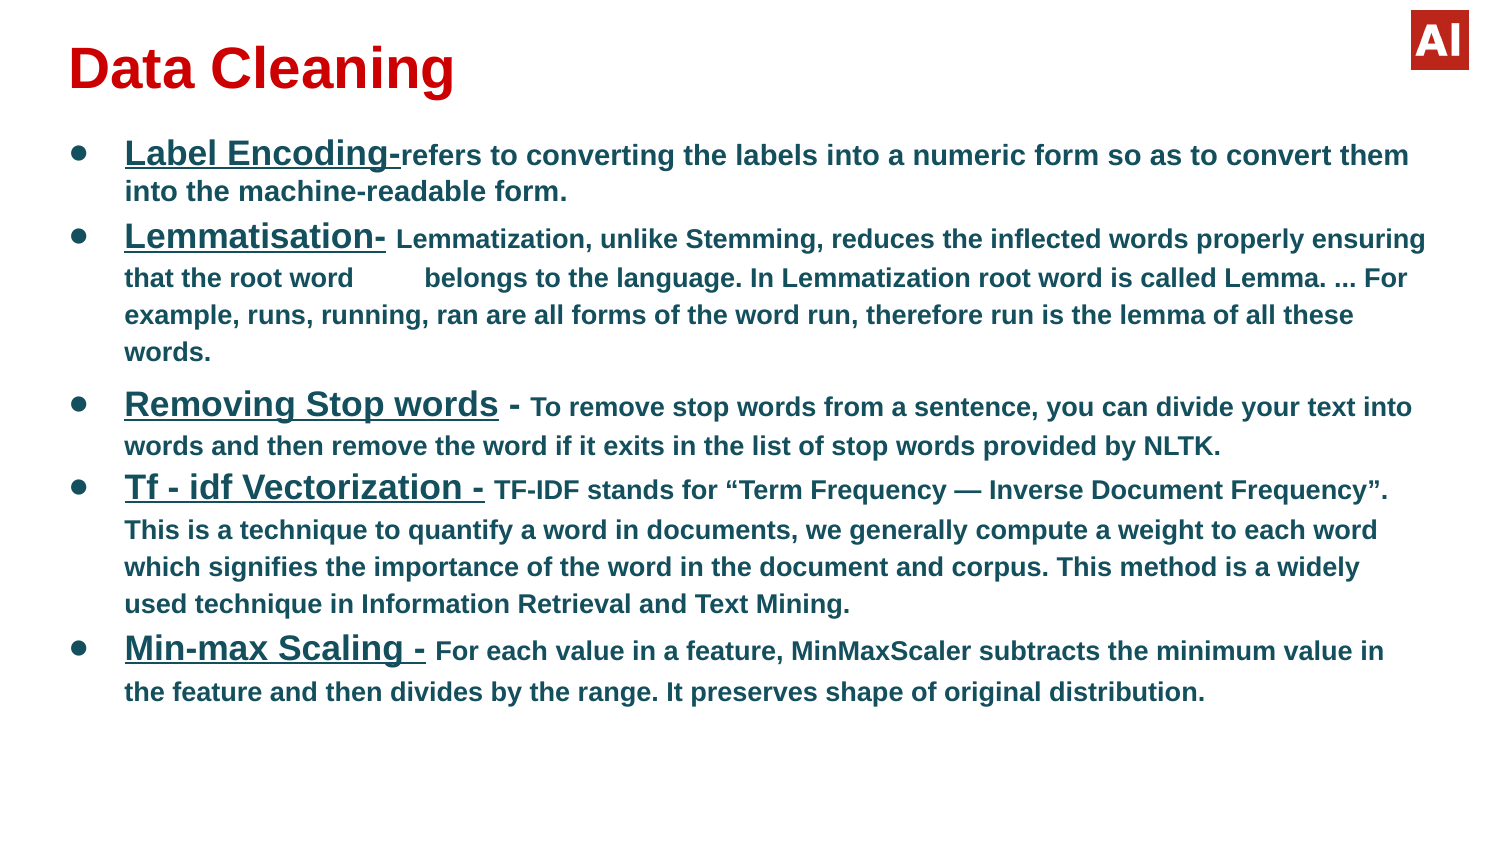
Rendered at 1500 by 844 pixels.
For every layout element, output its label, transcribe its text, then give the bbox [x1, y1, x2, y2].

list Label Encoding-refers to converting the labels into a numeric form so as to convert them into the machine-readable form. Lemmatisation- Lemmatization, unlike Stemming, reduces the inflected words properly ensuring that the root word belongs to the language. In Lemmatization root word is called Lemma. ... For example, runs, running, ran are all forms of the word run, therefore run is the lemma of all these words. Removing Stop words - To remove stop words from a sentence, you can divide your text into words and then remove the word if it exits in the list of stop words provided by NLTK. Tf - idf Vectorization - TF-IDF stands for “Term Frequency — Inverse Document Frequency”. This is a technique to quantify a word in documents, we generally compute a weight to each word which signifies the importance of the word in the document and corpus. This method is a widely used technique in Information Retrieval and Text Mining. Min-max Scaling - For each value in a feature, MinMaxScaler subtracts the minimum value in the feature and then divides by the range. It preserves shape of original distribution. [51, 114, 1449, 811]
title Data Cleaning [51, 15, 1449, 100]
picture [1411, 10, 1469, 70]
